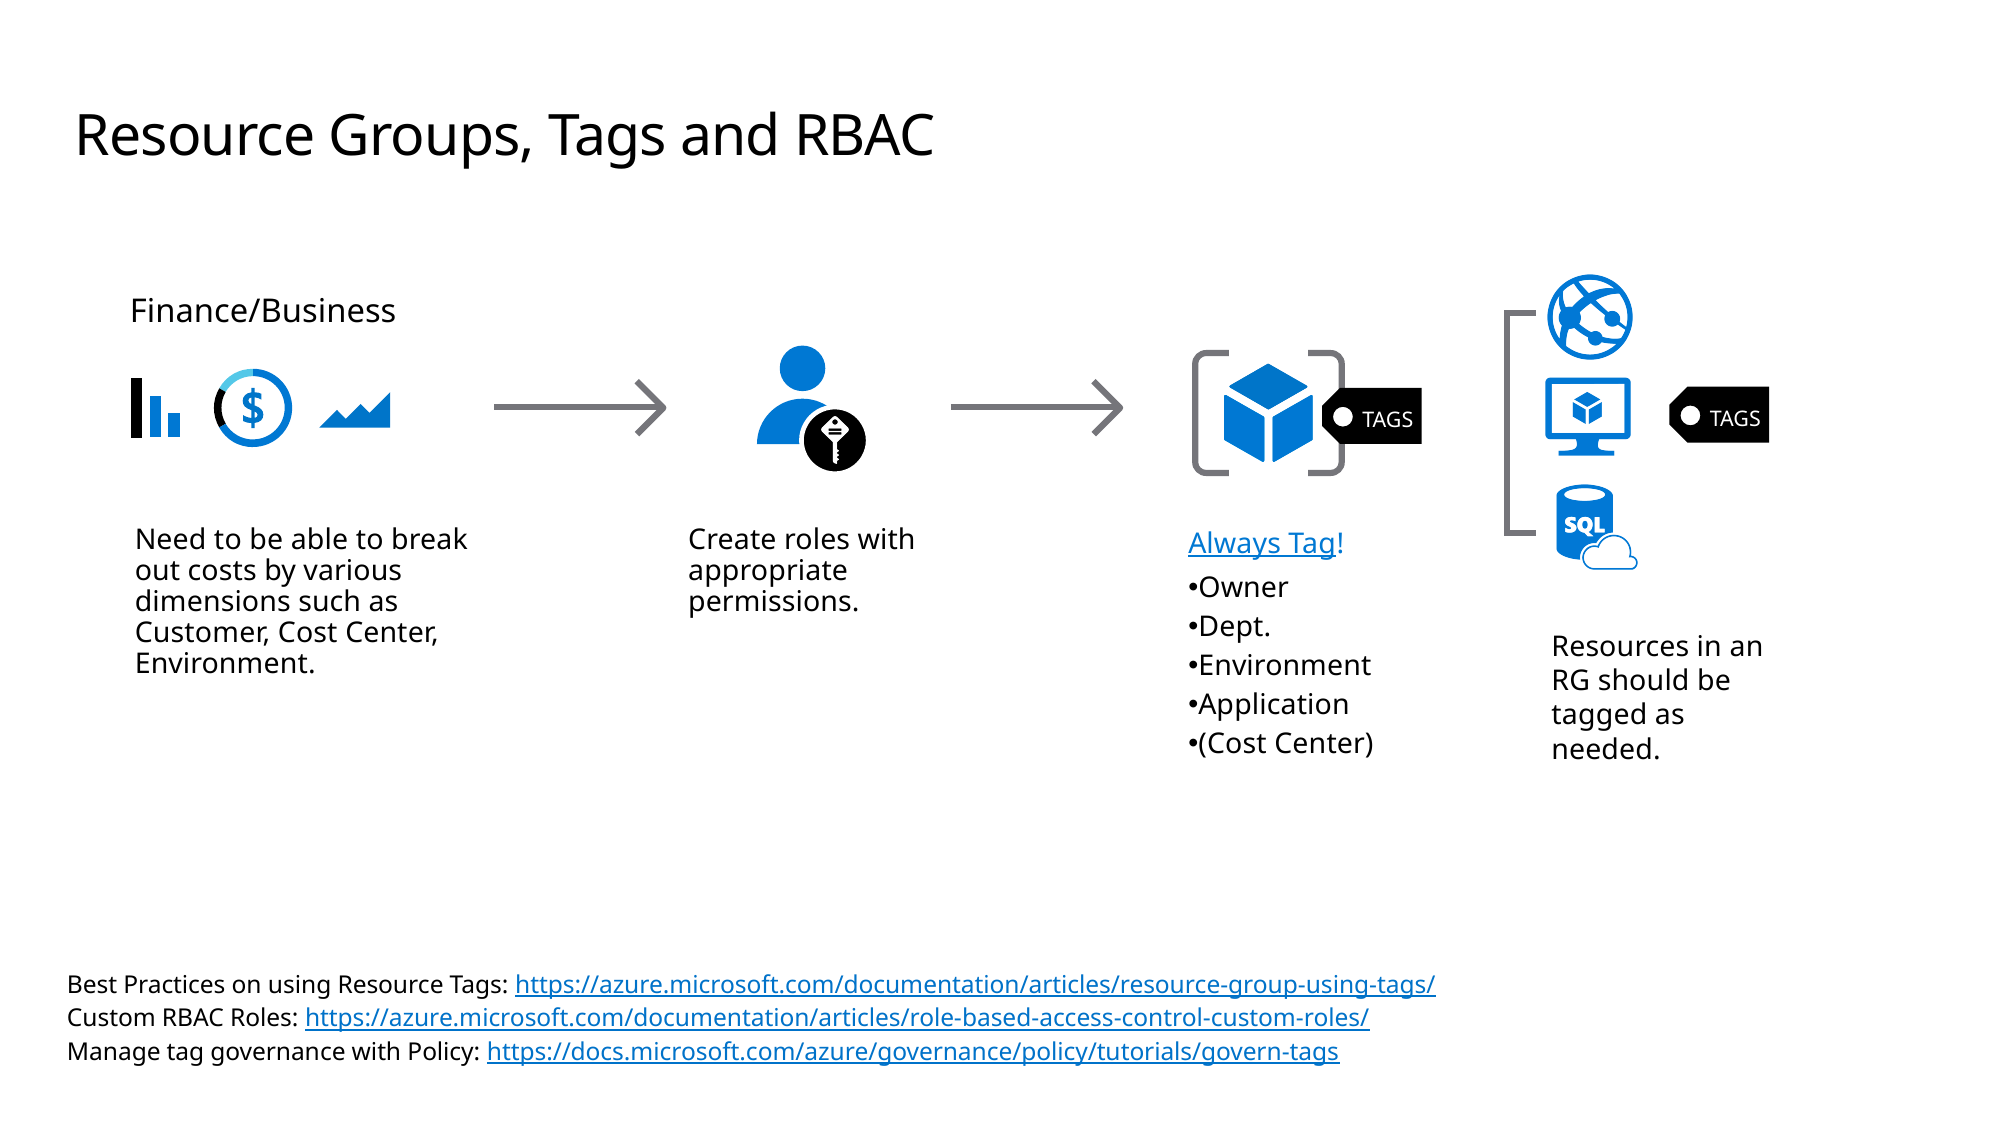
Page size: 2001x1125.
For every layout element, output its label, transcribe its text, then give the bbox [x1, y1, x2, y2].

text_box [1506, 274, 1832, 762]
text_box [950, 388, 1120, 427]
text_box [493, 388, 658, 427]
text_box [105, 286, 540, 680]
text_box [658, 345, 1040, 618]
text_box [1158, 349, 1481, 788]
title Resource Groups, Tags and RBAC [74, 101, 1930, 233]
text_box Best Practices on using Resource Tags: https://azure.microsoft.com/documentation/articles/resource-group-using-tags/ Custom RBAC Roles: https://azure.microsoft.com/documentation/articles/role-based-access-control-custom-roles/ Manage tag governance with Policy: https://docs.microsoft.com/azure/governance/policy/tutorials/govern-tags [52, 961, 1924, 1077]
